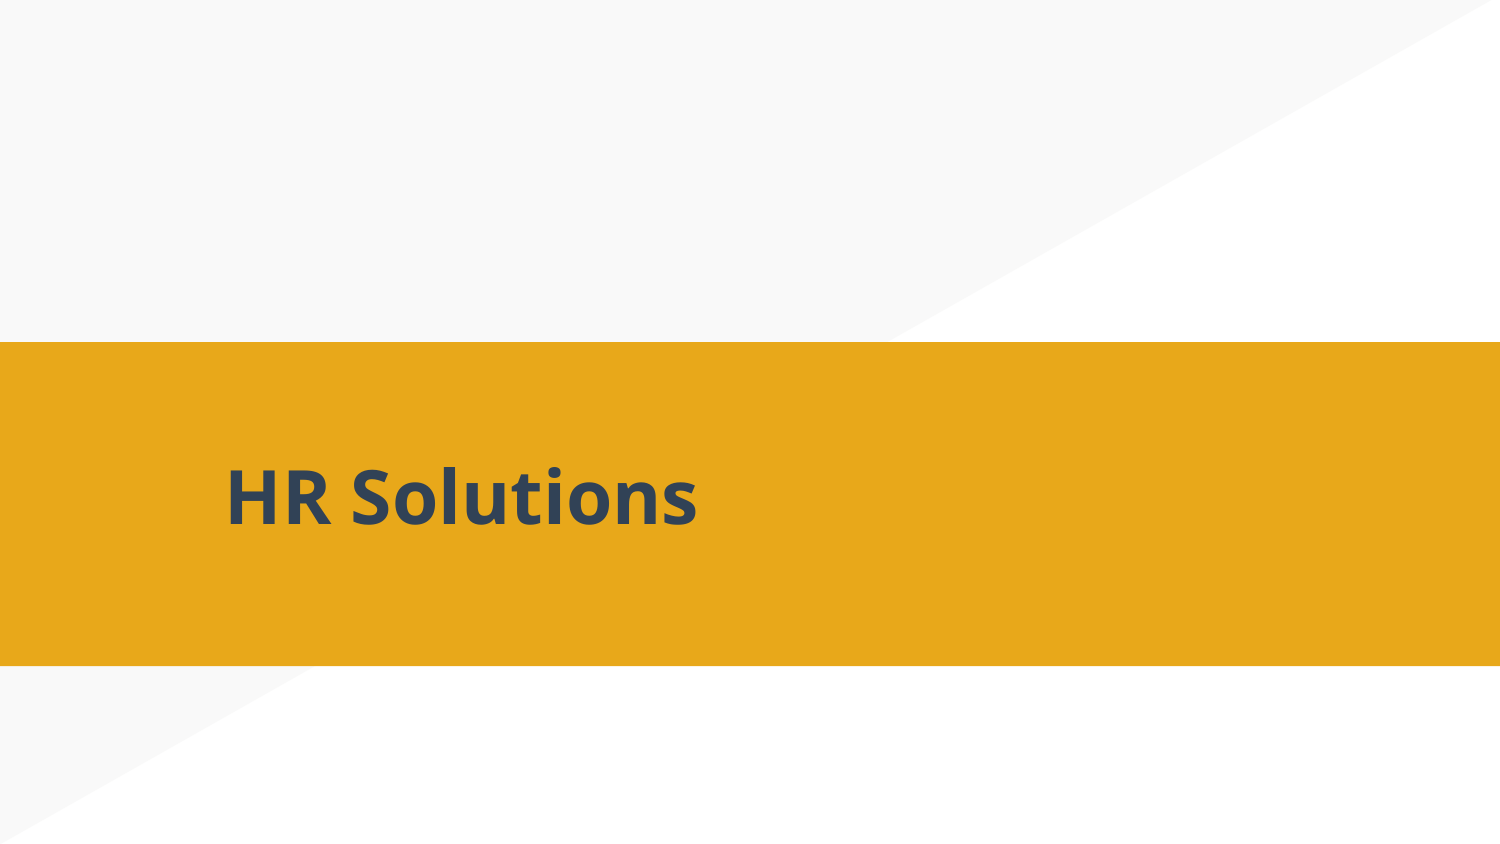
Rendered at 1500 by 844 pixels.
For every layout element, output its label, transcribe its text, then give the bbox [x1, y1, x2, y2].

title HR Solutions [209, 434, 1500, 555]
